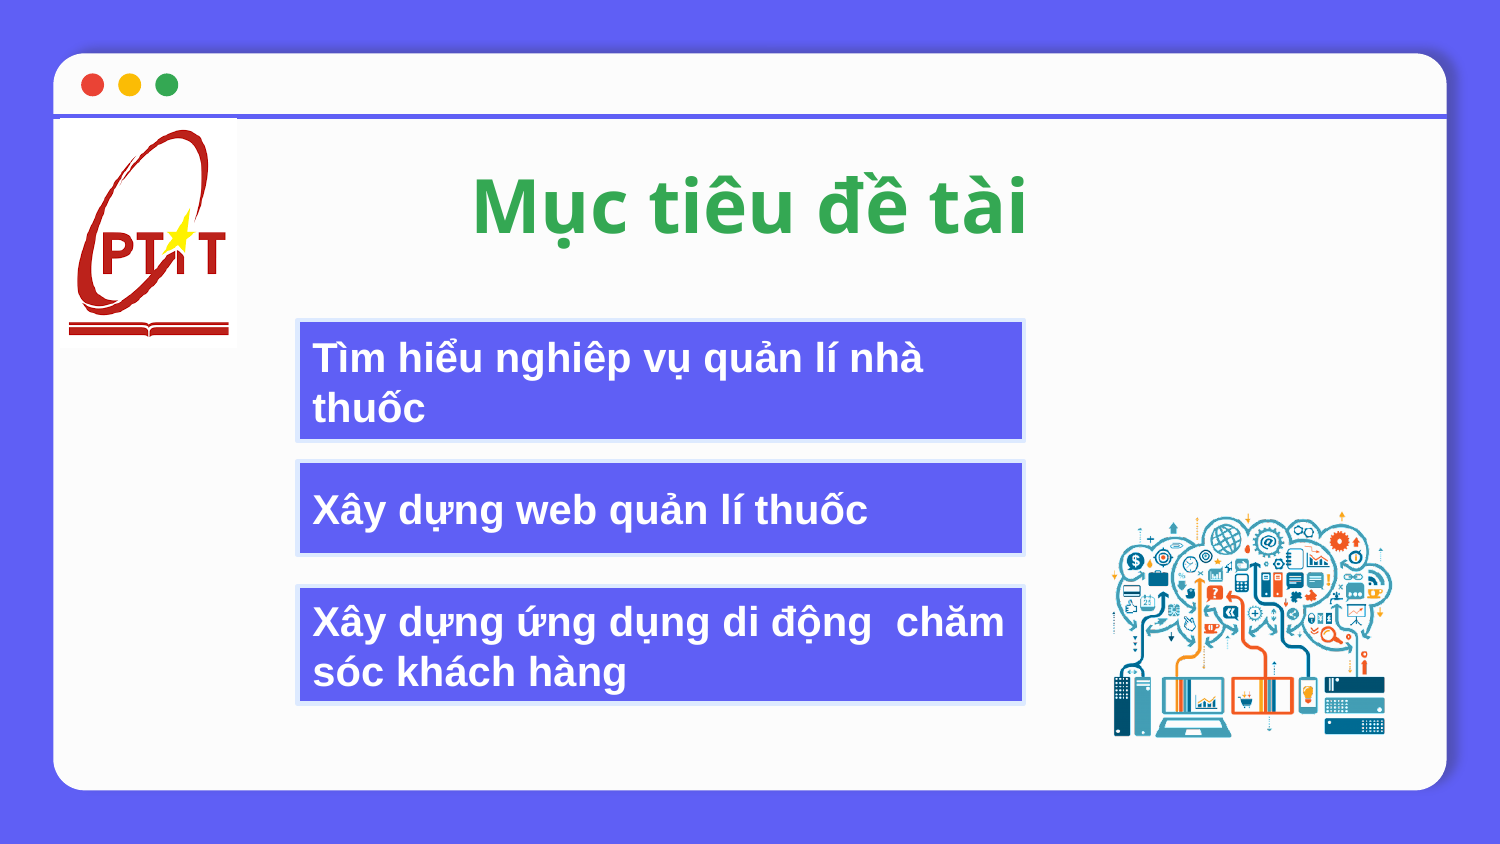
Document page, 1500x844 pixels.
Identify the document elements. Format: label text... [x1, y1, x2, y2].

text_box Tìm hiểu nghiêp vụ quản lí nhà thuốc [295, 318, 1026, 443]
picture [60, 117, 238, 348]
text_box Xây dựng web quản lí thuốc [295, 459, 1026, 557]
text_box Mục tiêu đề tài [242, 151, 1275, 257]
text_box Xây dựng ứng dụng di động chăm sóc khách hàng [295, 584, 1026, 706]
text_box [80, 73, 179, 97]
picture [1106, 502, 1394, 749]
